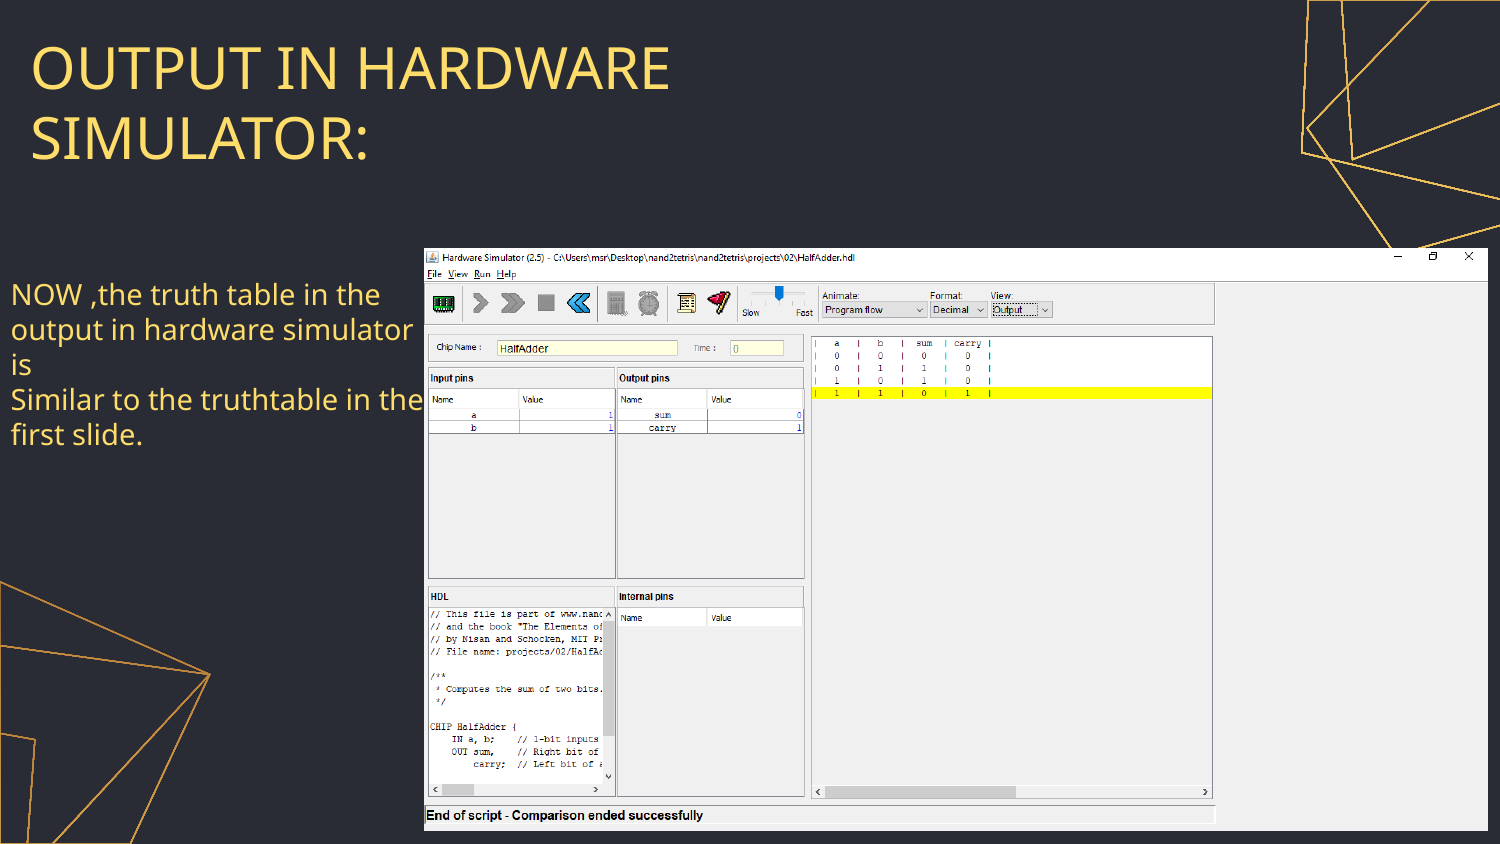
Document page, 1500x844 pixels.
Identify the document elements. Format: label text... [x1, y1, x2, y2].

text_box NOW ,the truth table in the output in hardware simulator is Similar to the truthtable in the first slide. [0, 268, 419, 459]
text_box OUTPUT IN HARDWARE SIMULATOR: [15, 23, 877, 179]
picture [424, 248, 1488, 831]
